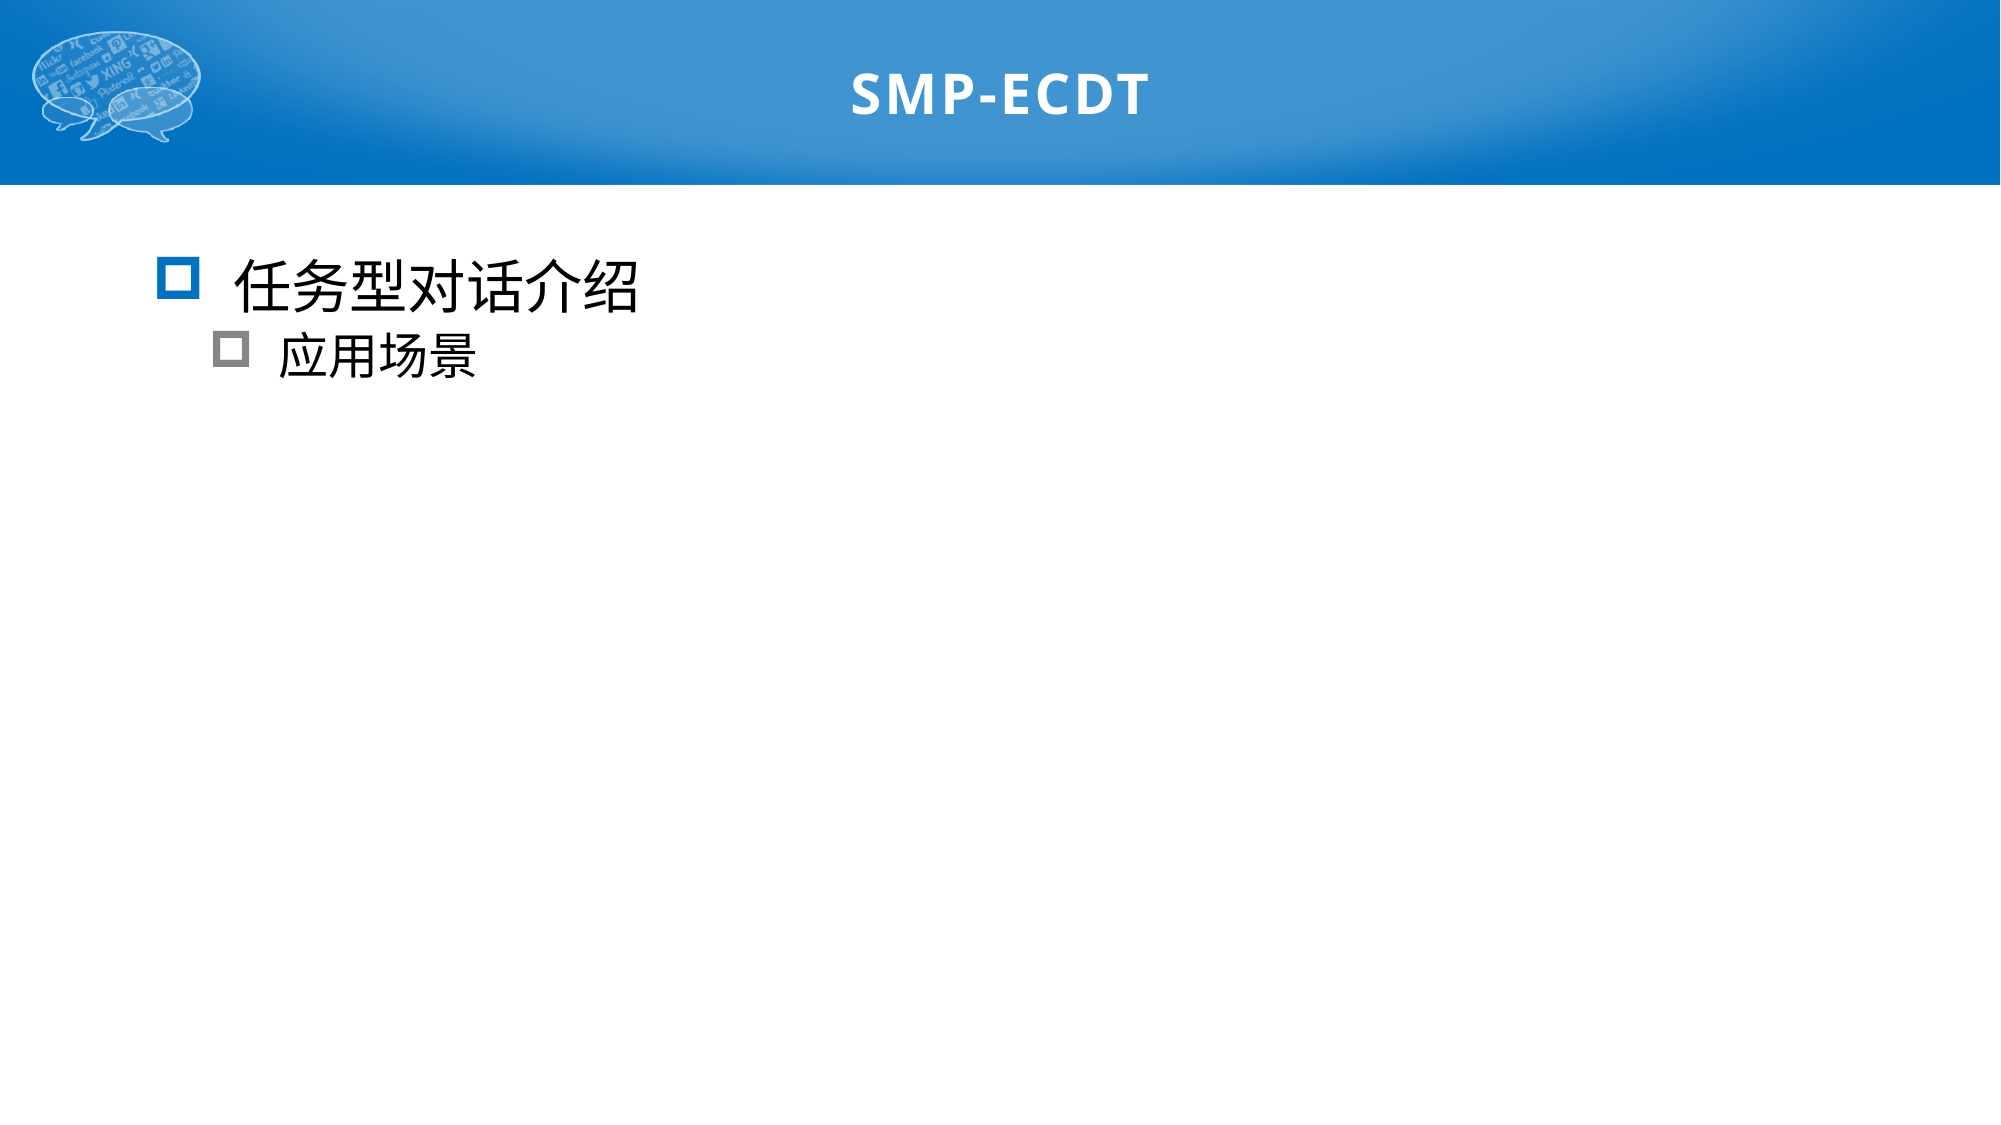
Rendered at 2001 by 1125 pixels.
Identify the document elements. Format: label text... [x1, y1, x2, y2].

title SMP-ECDT [0, 34, 2000, 160]
list 任务型对话介绍 应用场景 [137, 250, 1863, 1014]
picture [0, 0, 2001, 1125]
